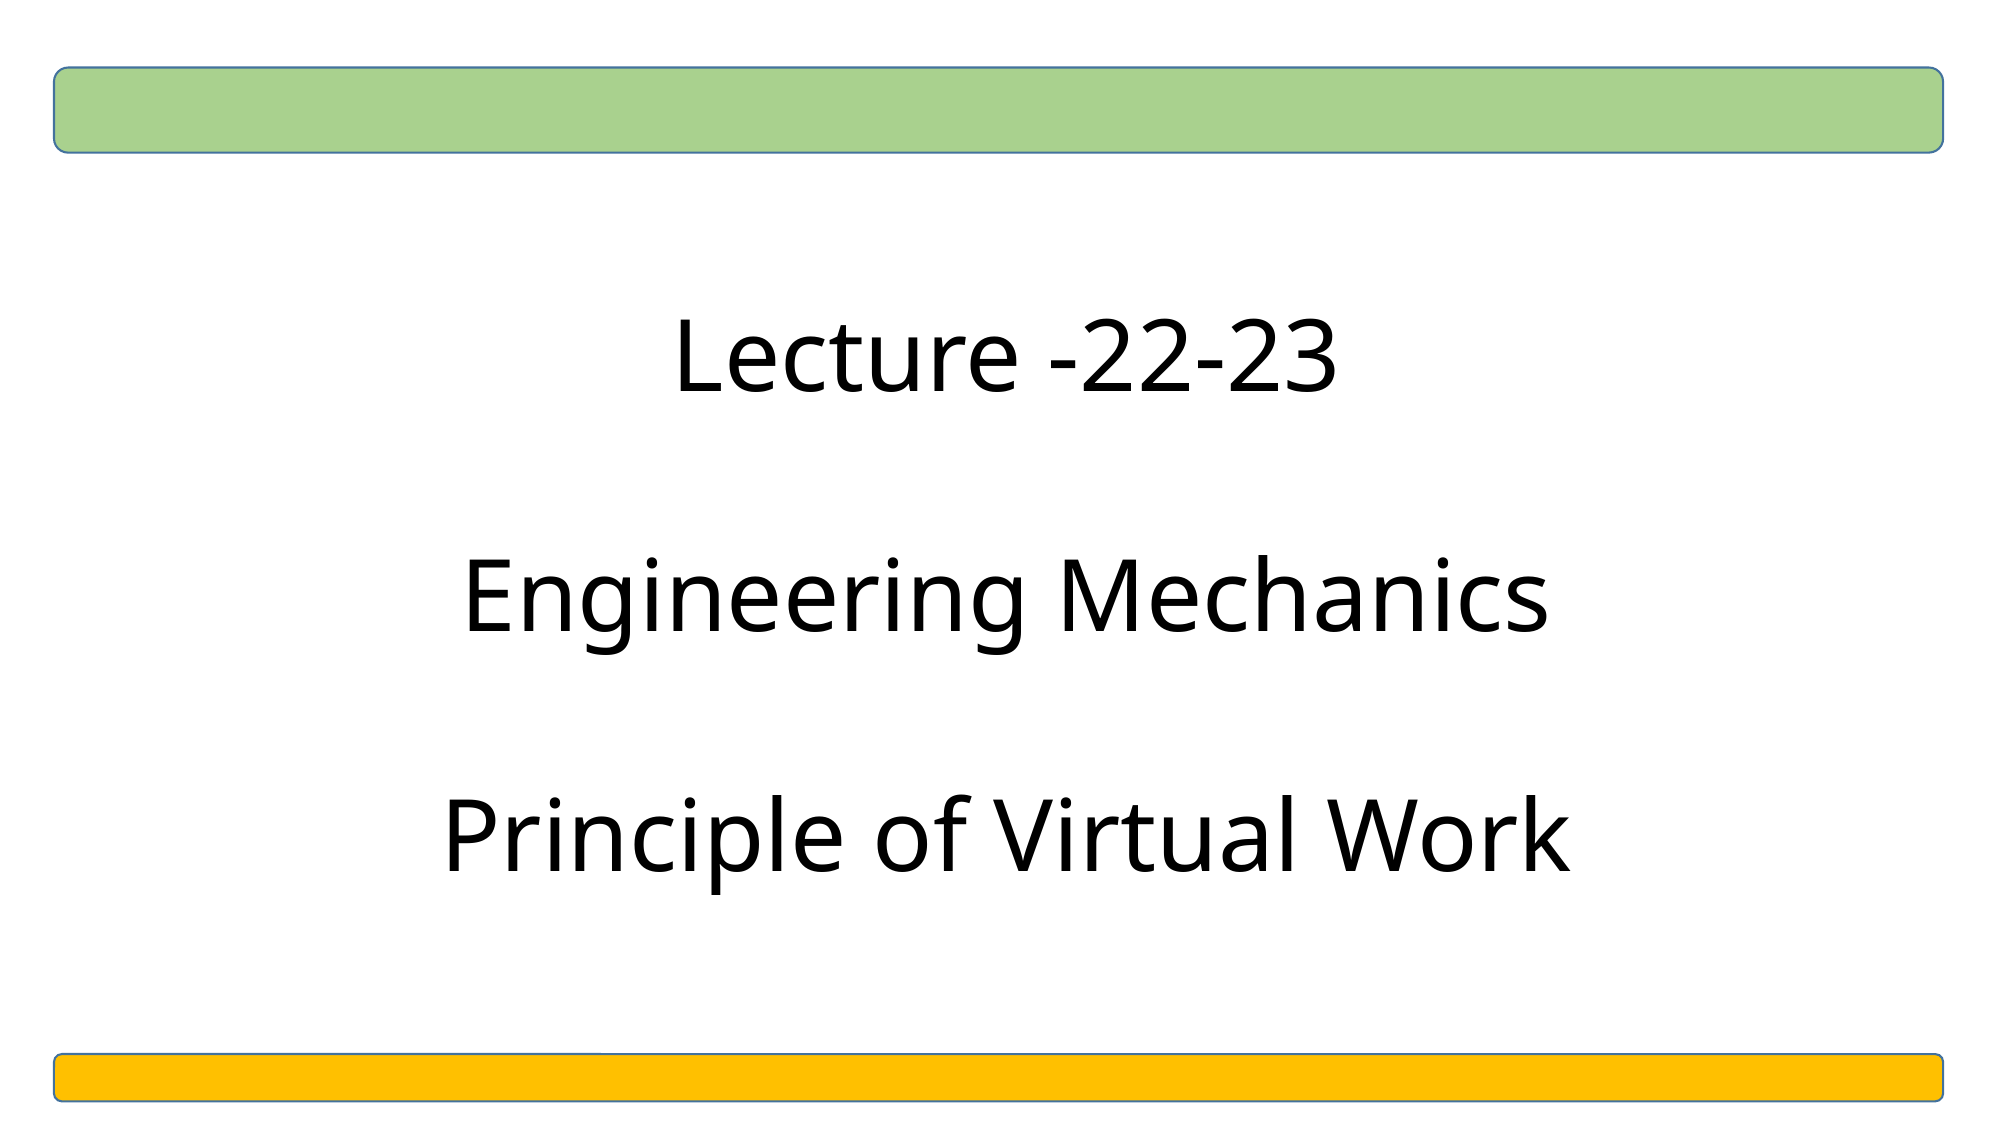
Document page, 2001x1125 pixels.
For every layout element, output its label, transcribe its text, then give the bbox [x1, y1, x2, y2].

text_box [52, 1052, 1945, 1103]
text_box [52, 66, 1945, 154]
text_box Lecture -22-23 Engineering Mechanics Principle of Virtual Work [105, 284, 1908, 899]
